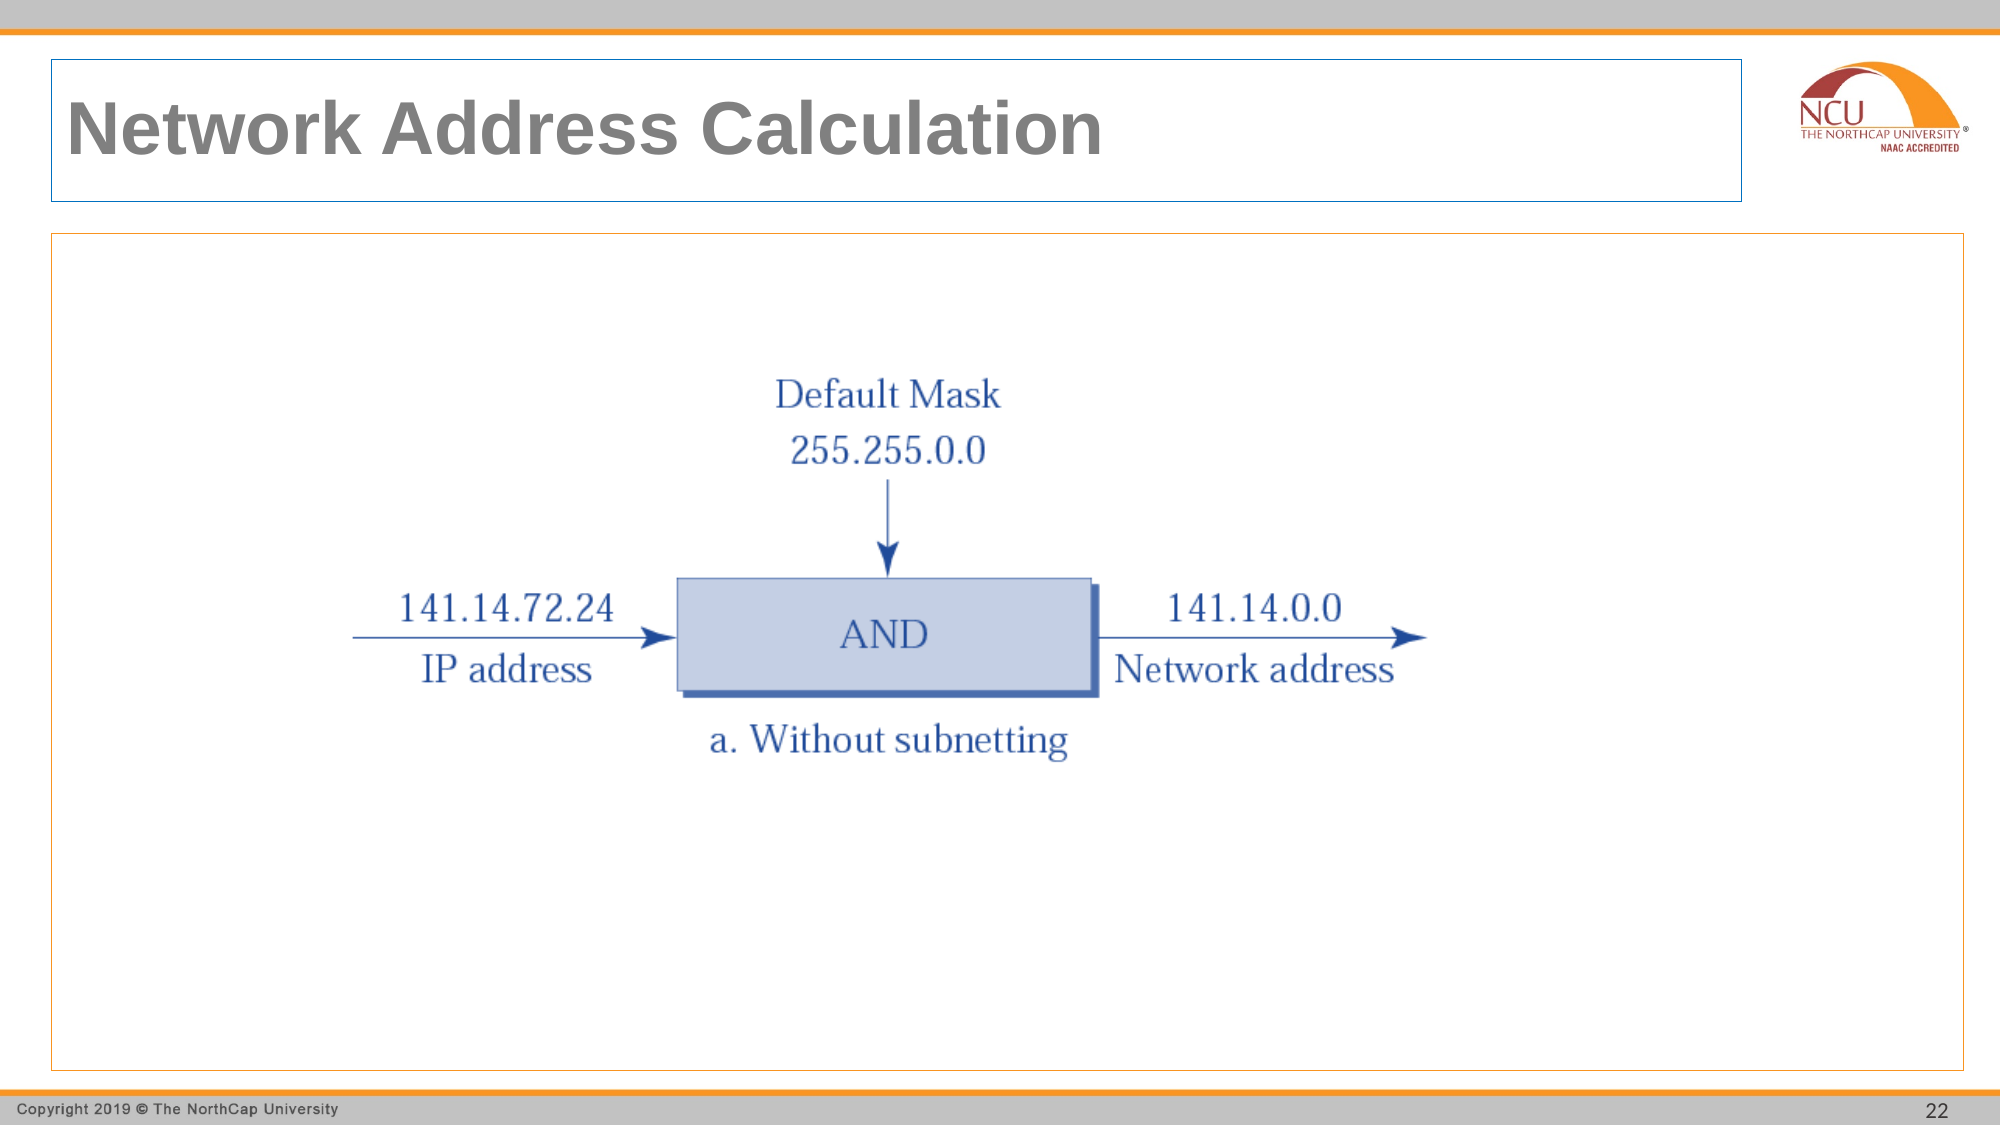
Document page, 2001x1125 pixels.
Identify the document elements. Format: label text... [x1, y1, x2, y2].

slide_number 22 [1791, 1094, 1964, 1125]
text_box [51, 233, 1964, 1071]
picture [0, 0, 2000, 1125]
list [352, 372, 1428, 805]
title Network Address Calculation [51, 59, 1742, 202]
